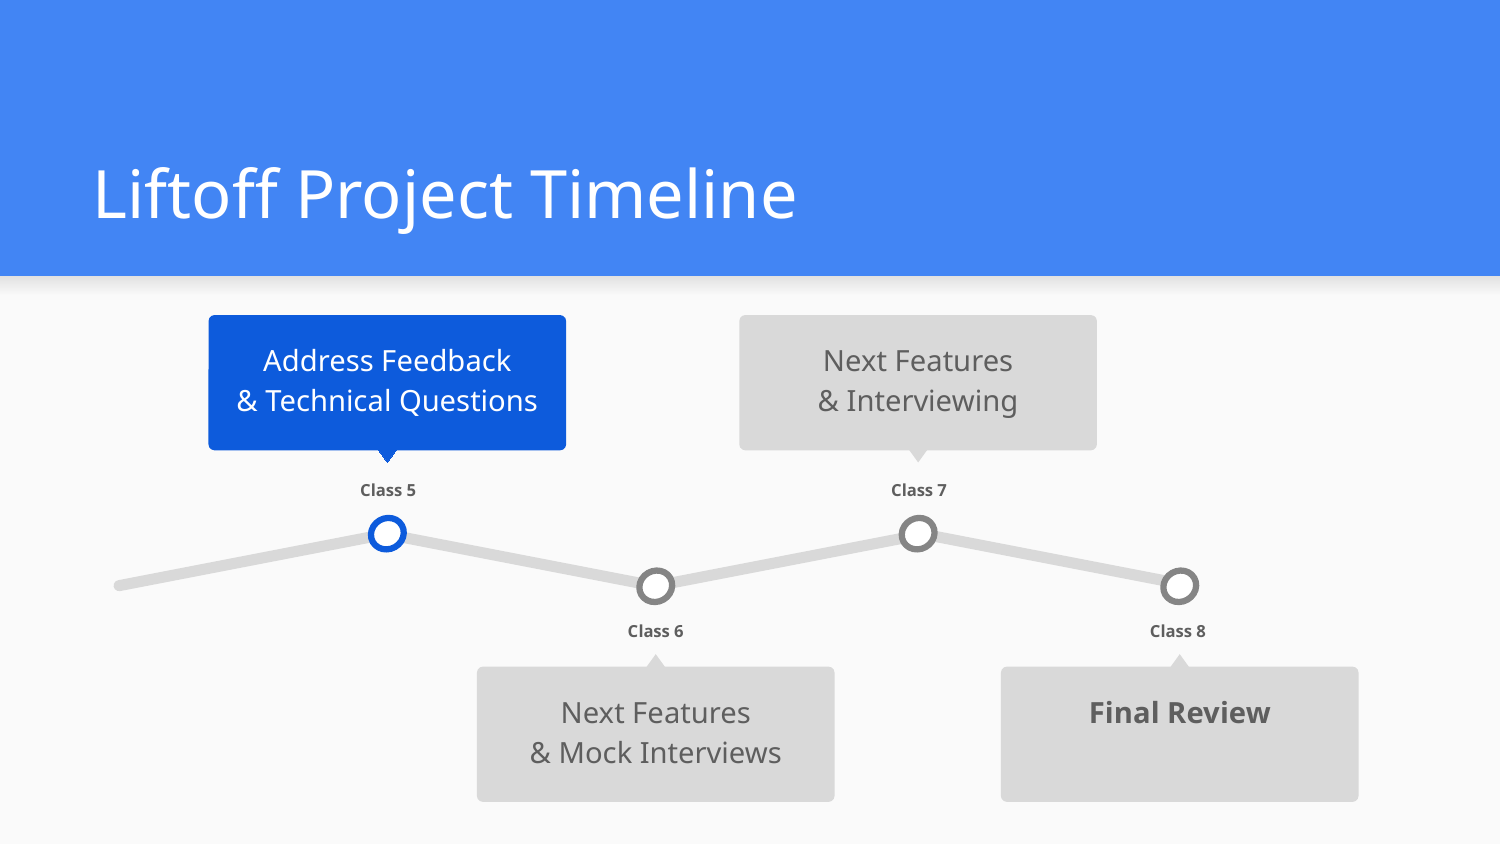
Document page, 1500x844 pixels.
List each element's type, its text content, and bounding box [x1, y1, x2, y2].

text_box [113, 562, 266, 592]
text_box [1000, 565, 1359, 803]
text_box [208, 314, 567, 555]
title Liftoff Project Timeline [77, 121, 1427, 248]
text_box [739, 314, 1098, 555]
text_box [476, 565, 835, 803]
